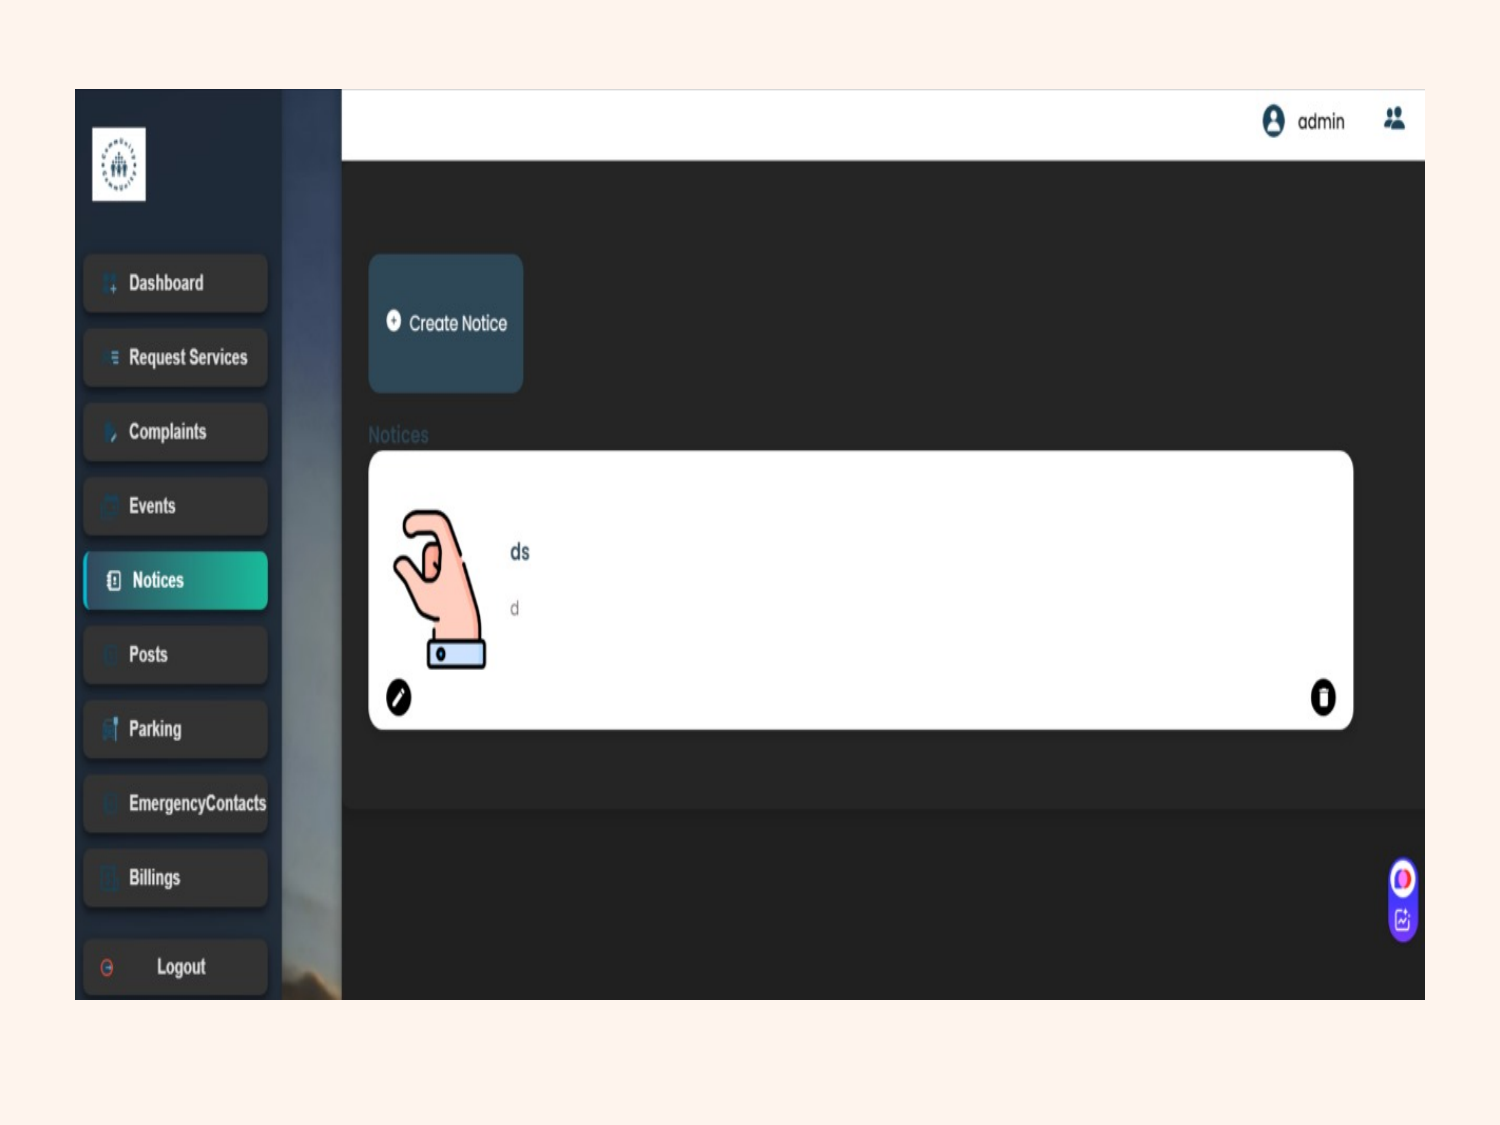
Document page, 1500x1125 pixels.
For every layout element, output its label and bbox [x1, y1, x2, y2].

list [74, 89, 1426, 1000]
